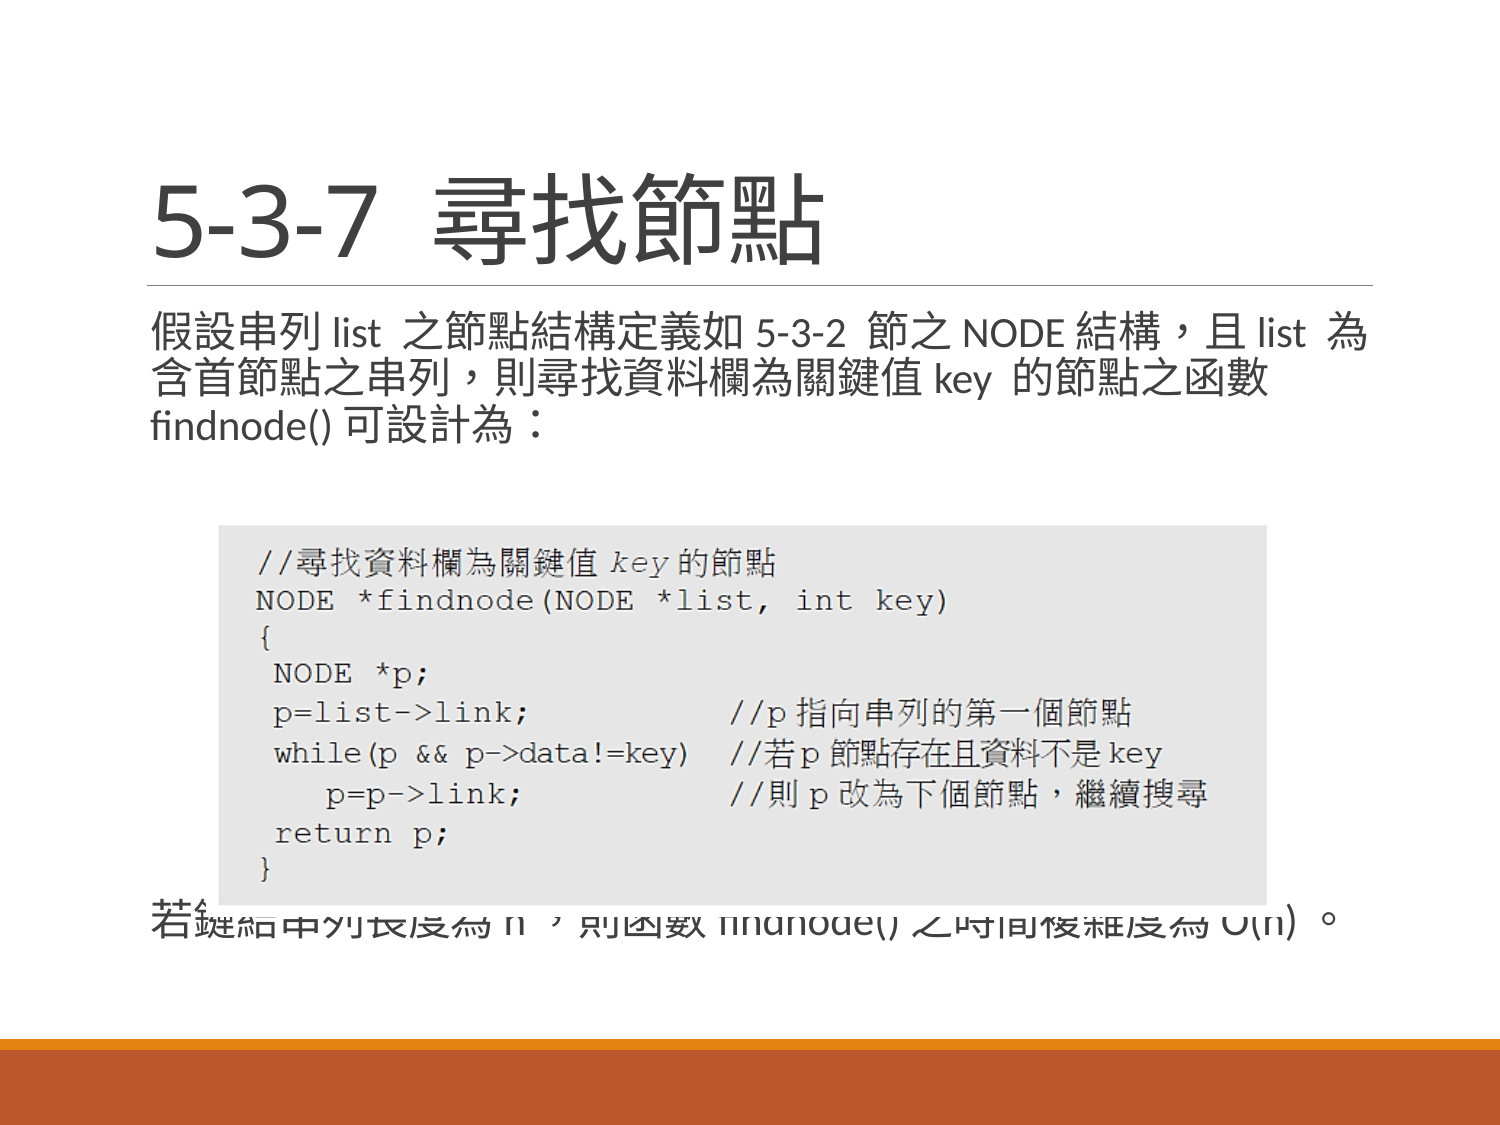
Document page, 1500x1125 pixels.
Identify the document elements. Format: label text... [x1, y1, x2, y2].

picture [206, 514, 1283, 917]
list 假設串列list 之節點結構定義如5-3-2 節之NODE結構，且list 為含首節點之串列，則尋找資料欄為關鍵值key 的節點之函數findnode()可設計為： 若鏈結串列長度為n，則函數findnode()之時間複雜度為O(n)。 [135, 302, 1373, 963]
title 5-3-7 尋找節點 [135, 47, 1373, 285]
